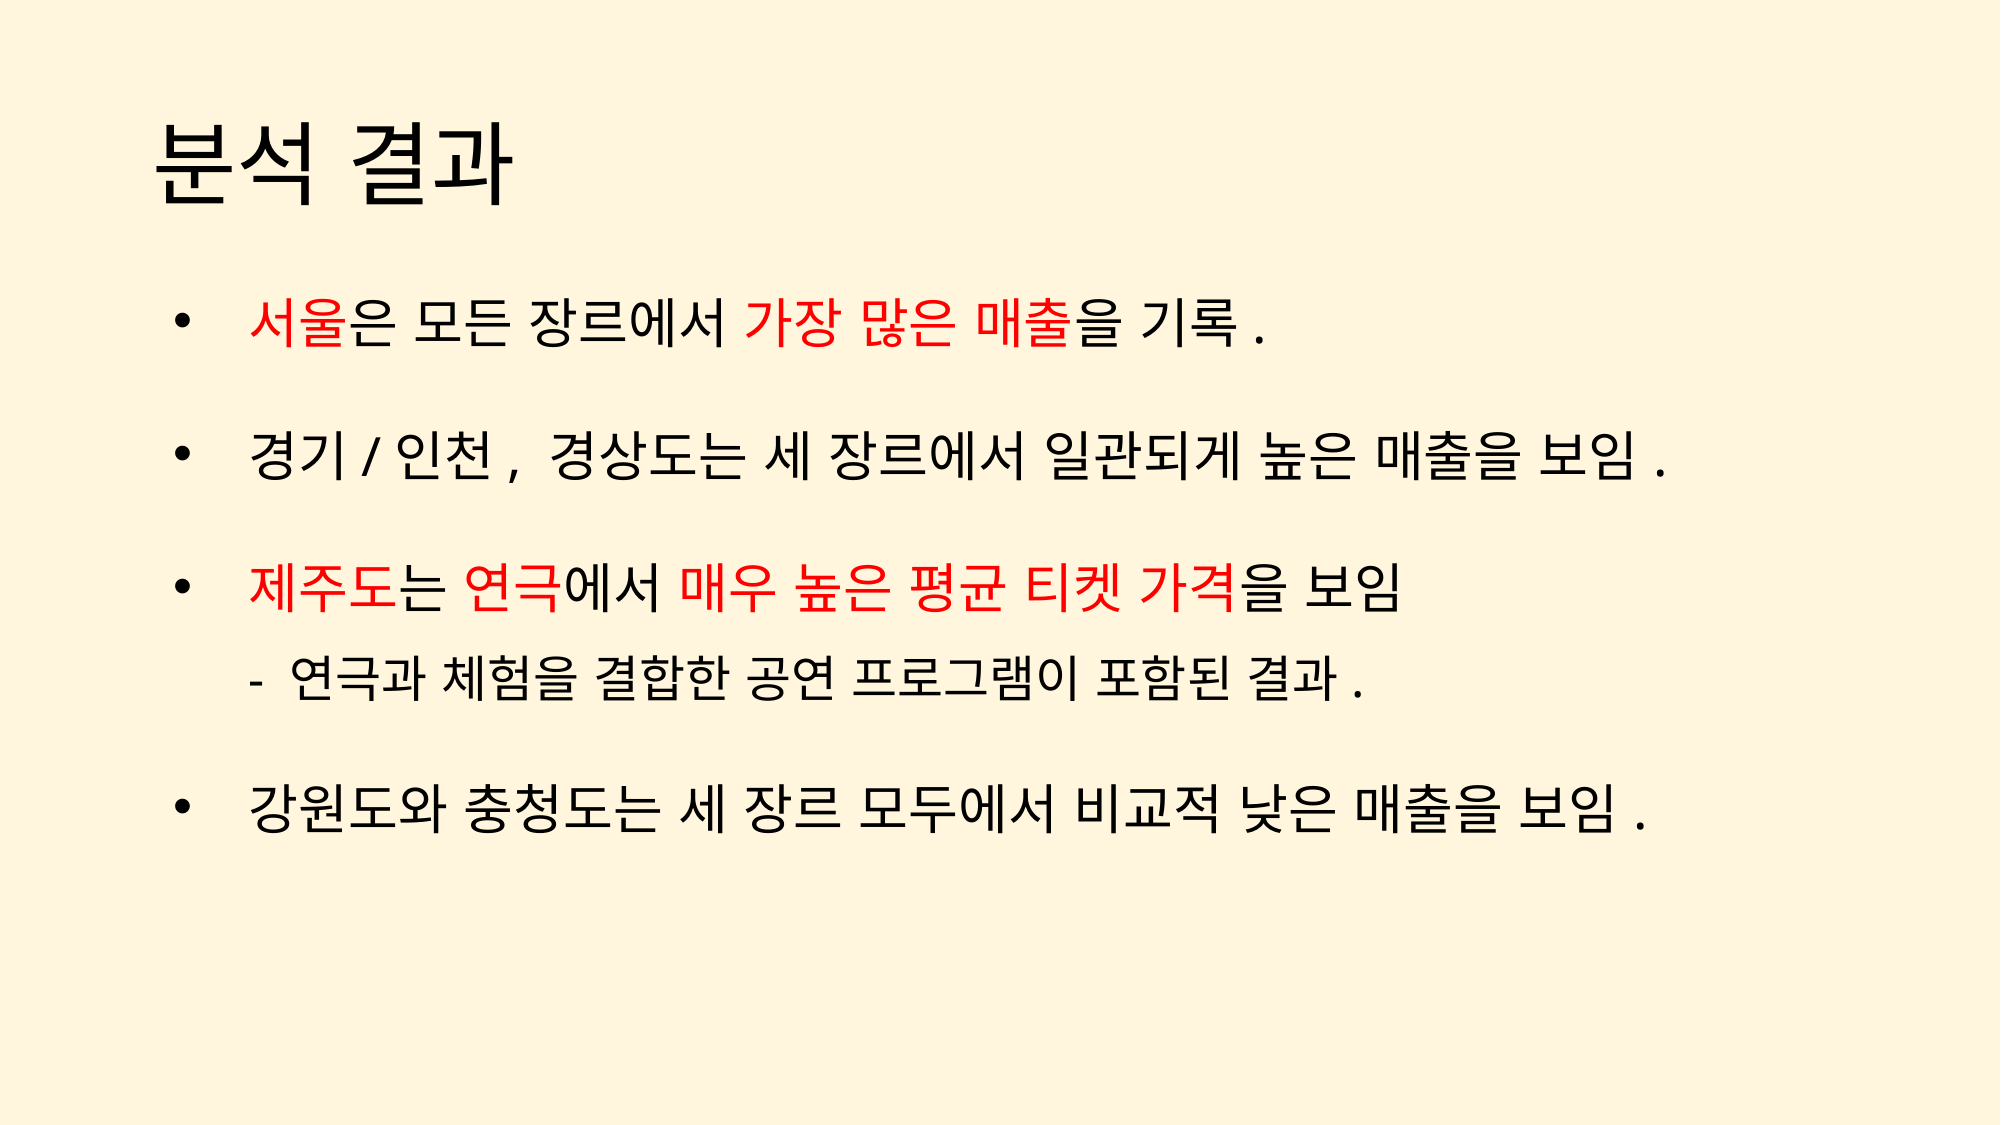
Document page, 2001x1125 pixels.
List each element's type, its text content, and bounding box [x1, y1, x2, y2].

title 분석 결과 [137, 59, 1863, 278]
list 서울은 모든 장르에서 가장 많은 매출을 기록. 경기/인천, 경상도는 세 장르에서 일관되게 높은 매출을 보임. 제주도는 연극에서 매우 높은 평균 티켓 가격을 보임 - 연극과 체험을 결합한 공연 프로그램이 포함된 결과. 강원도와 충청도는 세 장르 모두에서 비교적 낮은 매출을 보임. [137, 299, 1863, 1014]
